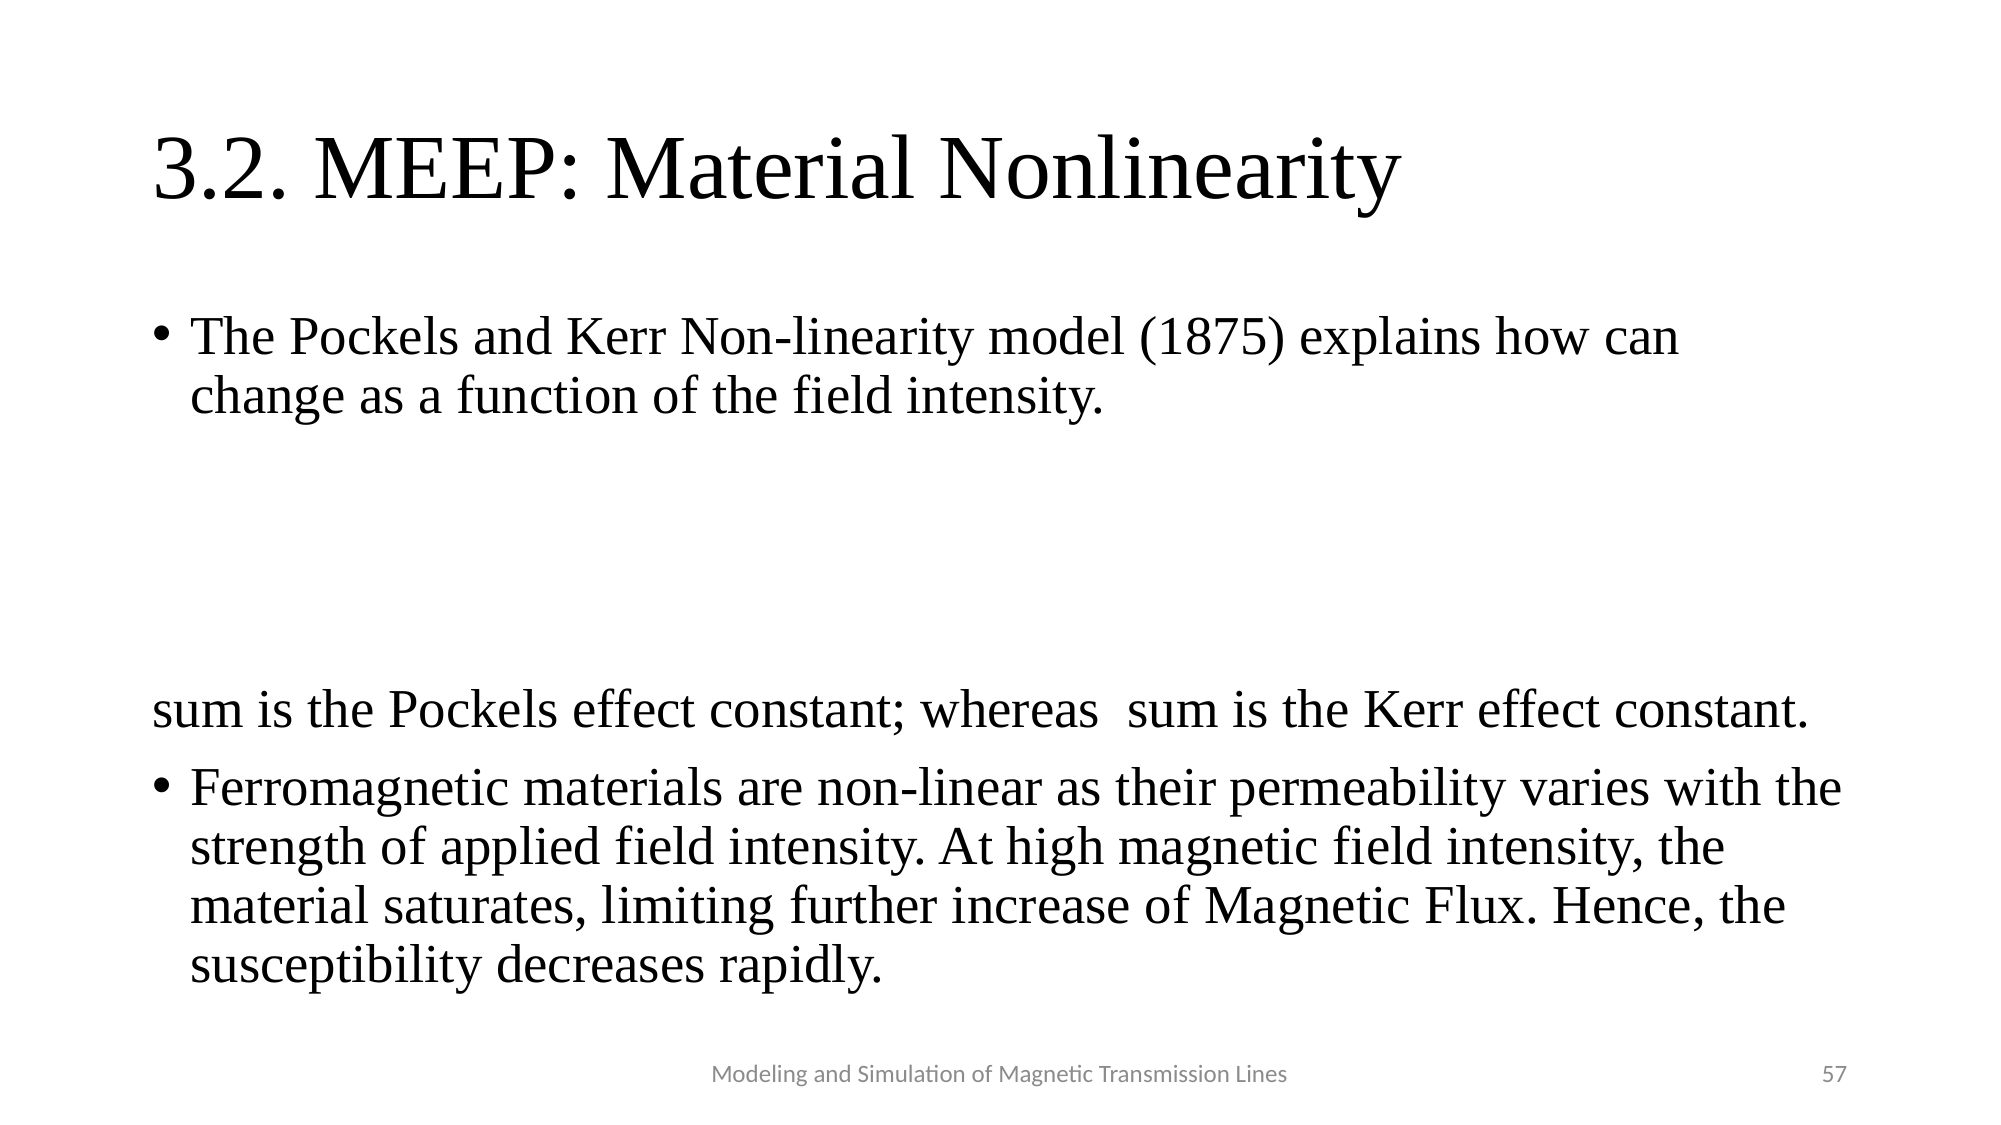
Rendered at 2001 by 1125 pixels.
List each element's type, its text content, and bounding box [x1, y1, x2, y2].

title 3.2. MEEP: Material Nonlinearity [137, 59, 1863, 278]
footer Modeling and Simulation of Magnetic Transmission Lines [662, 1042, 1338, 1103]
slide_number 57 [1412, 1042, 1863, 1103]
